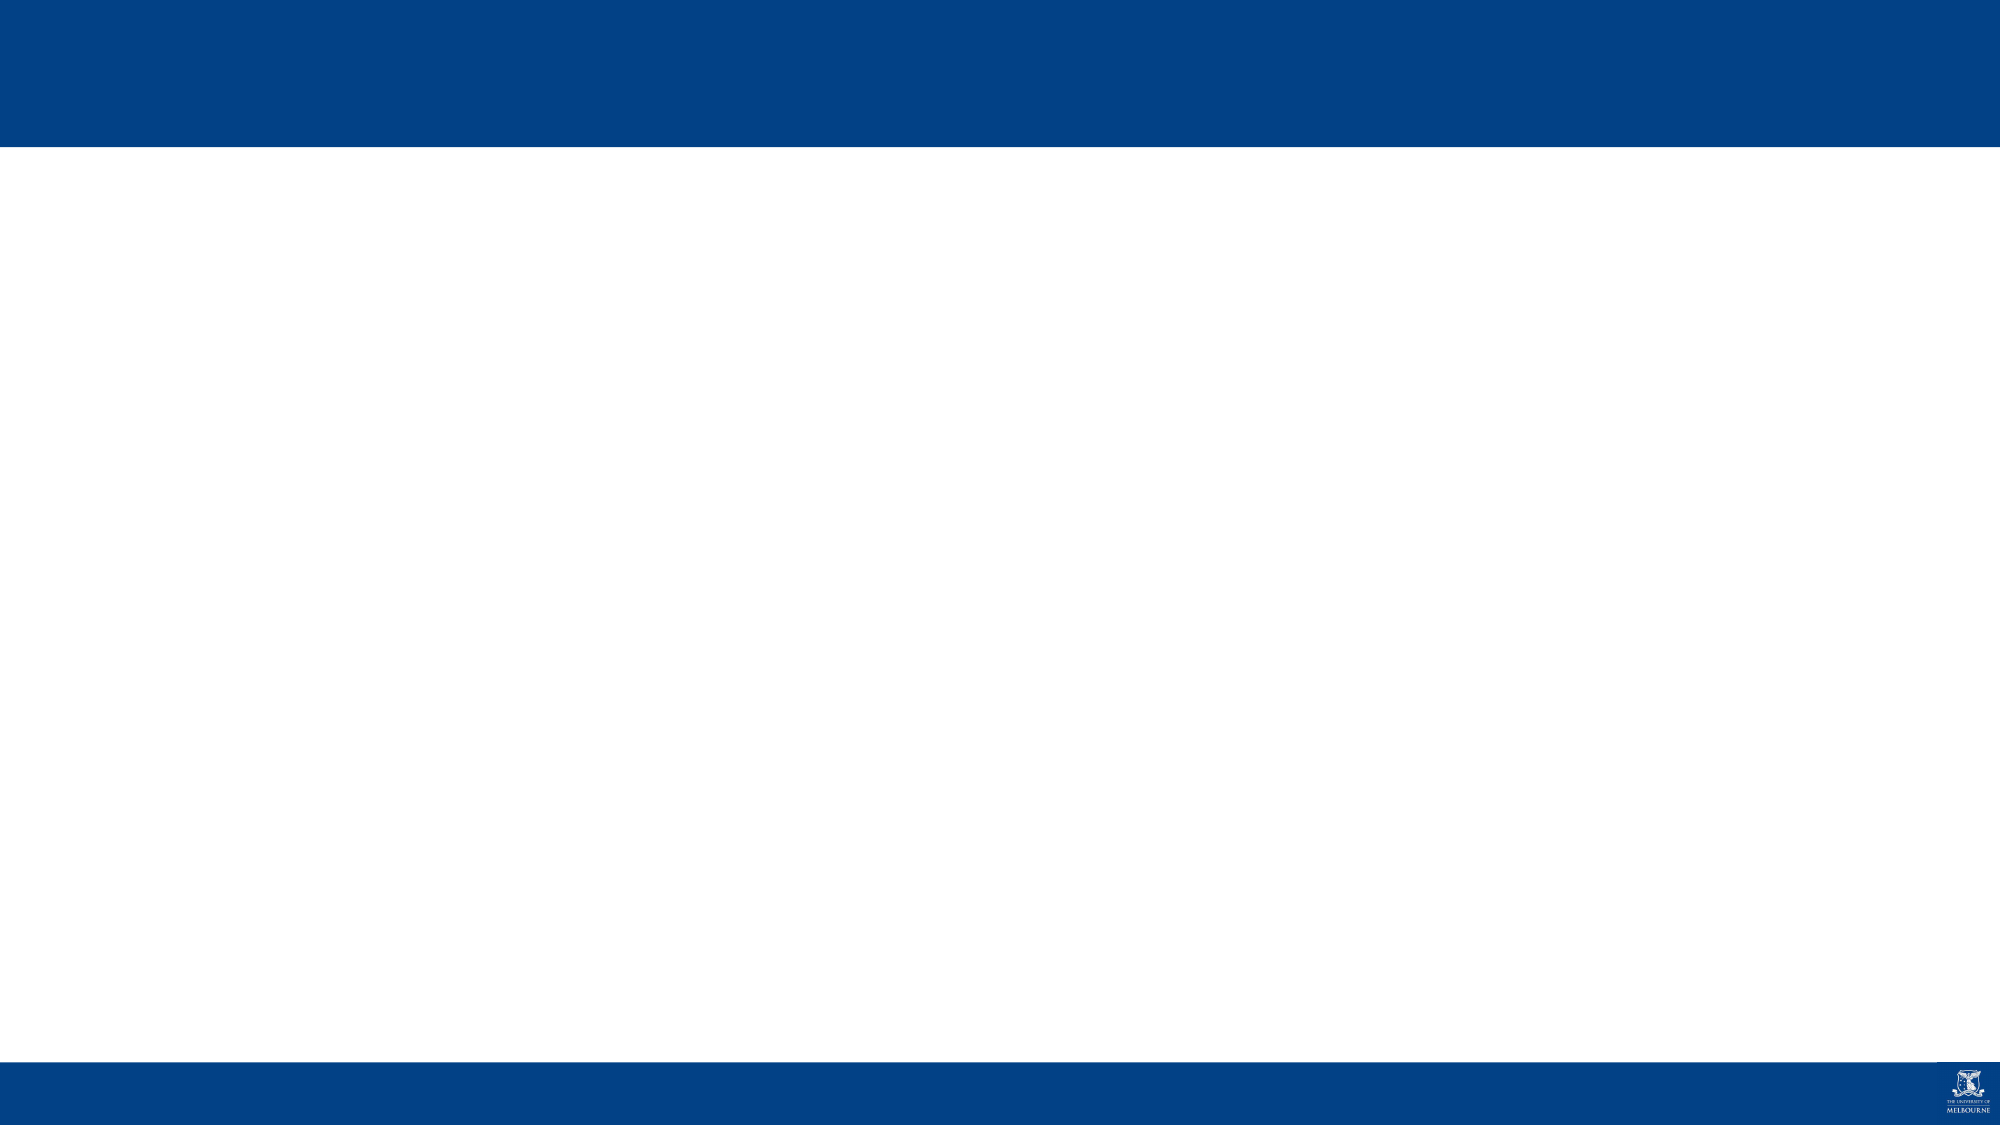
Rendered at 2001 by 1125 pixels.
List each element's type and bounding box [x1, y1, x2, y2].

picture [1937, 1062, 2000, 1125]
